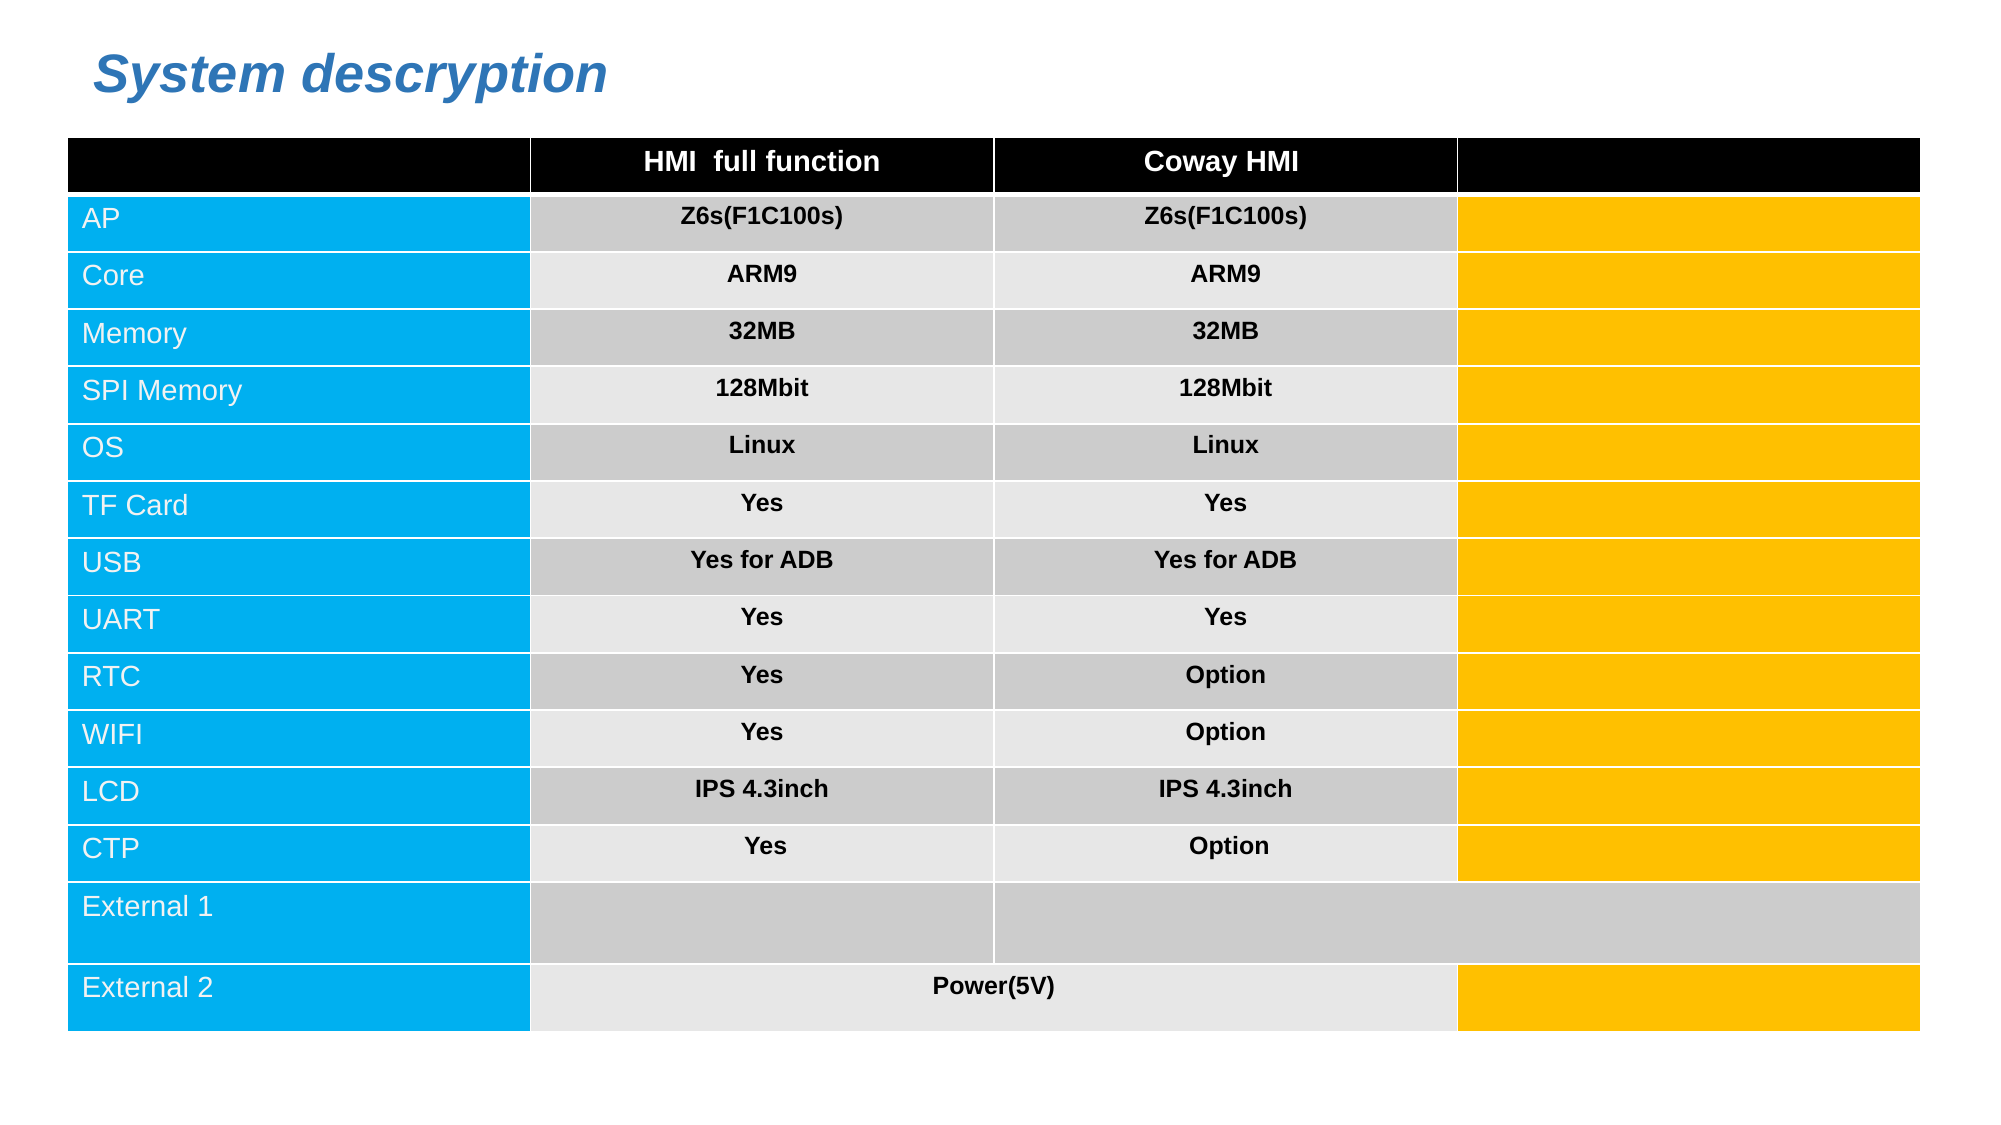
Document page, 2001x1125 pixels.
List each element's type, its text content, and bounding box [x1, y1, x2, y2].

table_cell [1458, 539, 1920, 595]
table_cell [995, 883, 1920, 963]
table_cell Yes [531, 711, 993, 766]
table_cell RTC [68, 654, 530, 709]
table_cell [1458, 425, 1920, 480]
table_cell [1458, 826, 1920, 881]
table_cell Linux [995, 425, 1457, 480]
table_cell Option [995, 826, 1457, 881]
table_cell Yes [531, 596, 993, 652]
table_cell [1458, 711, 1920, 766]
table_header Coway HMI [995, 138, 1457, 192]
table_cell [1458, 596, 1920, 652]
table_cell ARM9 [531, 253, 993, 308]
table_cell Linux [531, 425, 993, 480]
table_cell USB [68, 539, 530, 595]
table_cell [1458, 482, 1920, 537]
table_cell Option [995, 654, 1457, 709]
table_header [68, 138, 530, 192]
table_header HMI full function [531, 138, 993, 192]
table_cell IPS 4.3inch [995, 768, 1457, 824]
table_cell 32MB [531, 310, 993, 365]
table_cell Yes for ADB [531, 539, 993, 595]
table_cell SPI Memory [68, 367, 530, 423]
table_cell [1458, 367, 1920, 423]
table_cell Option [995, 711, 1457, 766]
text_box System descryption [78, 30, 1345, 111]
table_cell Memory [68, 310, 530, 365]
table_cell ARM9 [995, 253, 1457, 308]
table_cell [1458, 965, 1920, 1031]
table_cell AP [68, 197, 530, 251]
table_cell Z6s(F1C100s) [531, 197, 993, 251]
table_cell 128Mbit [995, 367, 1457, 423]
table_cell [531, 883, 993, 963]
table_cell Z6s(F1C100s) [995, 197, 1457, 251]
table_cell 32MB [995, 310, 1457, 365]
table_cell Yes [531, 826, 993, 881]
table_cell [1458, 253, 1920, 308]
table_cell CTP [68, 826, 530, 881]
table_cell OS [68, 425, 530, 480]
table_cell UART [68, 596, 530, 652]
table_cell LCD [68, 768, 530, 824]
table_cell External 2 [68, 965, 530, 1031]
table_cell [1458, 654, 1920, 709]
table_cell External 1 [68, 883, 530, 963]
table_cell Yes [531, 482, 993, 537]
table_cell IPS 4.3inch [531, 768, 993, 824]
table_cell 128Mbit [531, 367, 993, 423]
table_header [1458, 138, 1920, 192]
table_cell TF Card [68, 482, 530, 537]
table_cell Yes for ADB [995, 539, 1457, 595]
table_cell Core [68, 253, 530, 308]
table_cell Yes [995, 482, 1457, 537]
table_cell Power(5V) [531, 965, 1457, 1031]
table_cell [1458, 310, 1920, 365]
table_cell Yes [531, 654, 993, 709]
table_cell Yes [995, 596, 1457, 652]
table_cell WIFI [68, 711, 530, 766]
table_cell [1458, 768, 1920, 824]
table_cell [1458, 197, 1920, 251]
